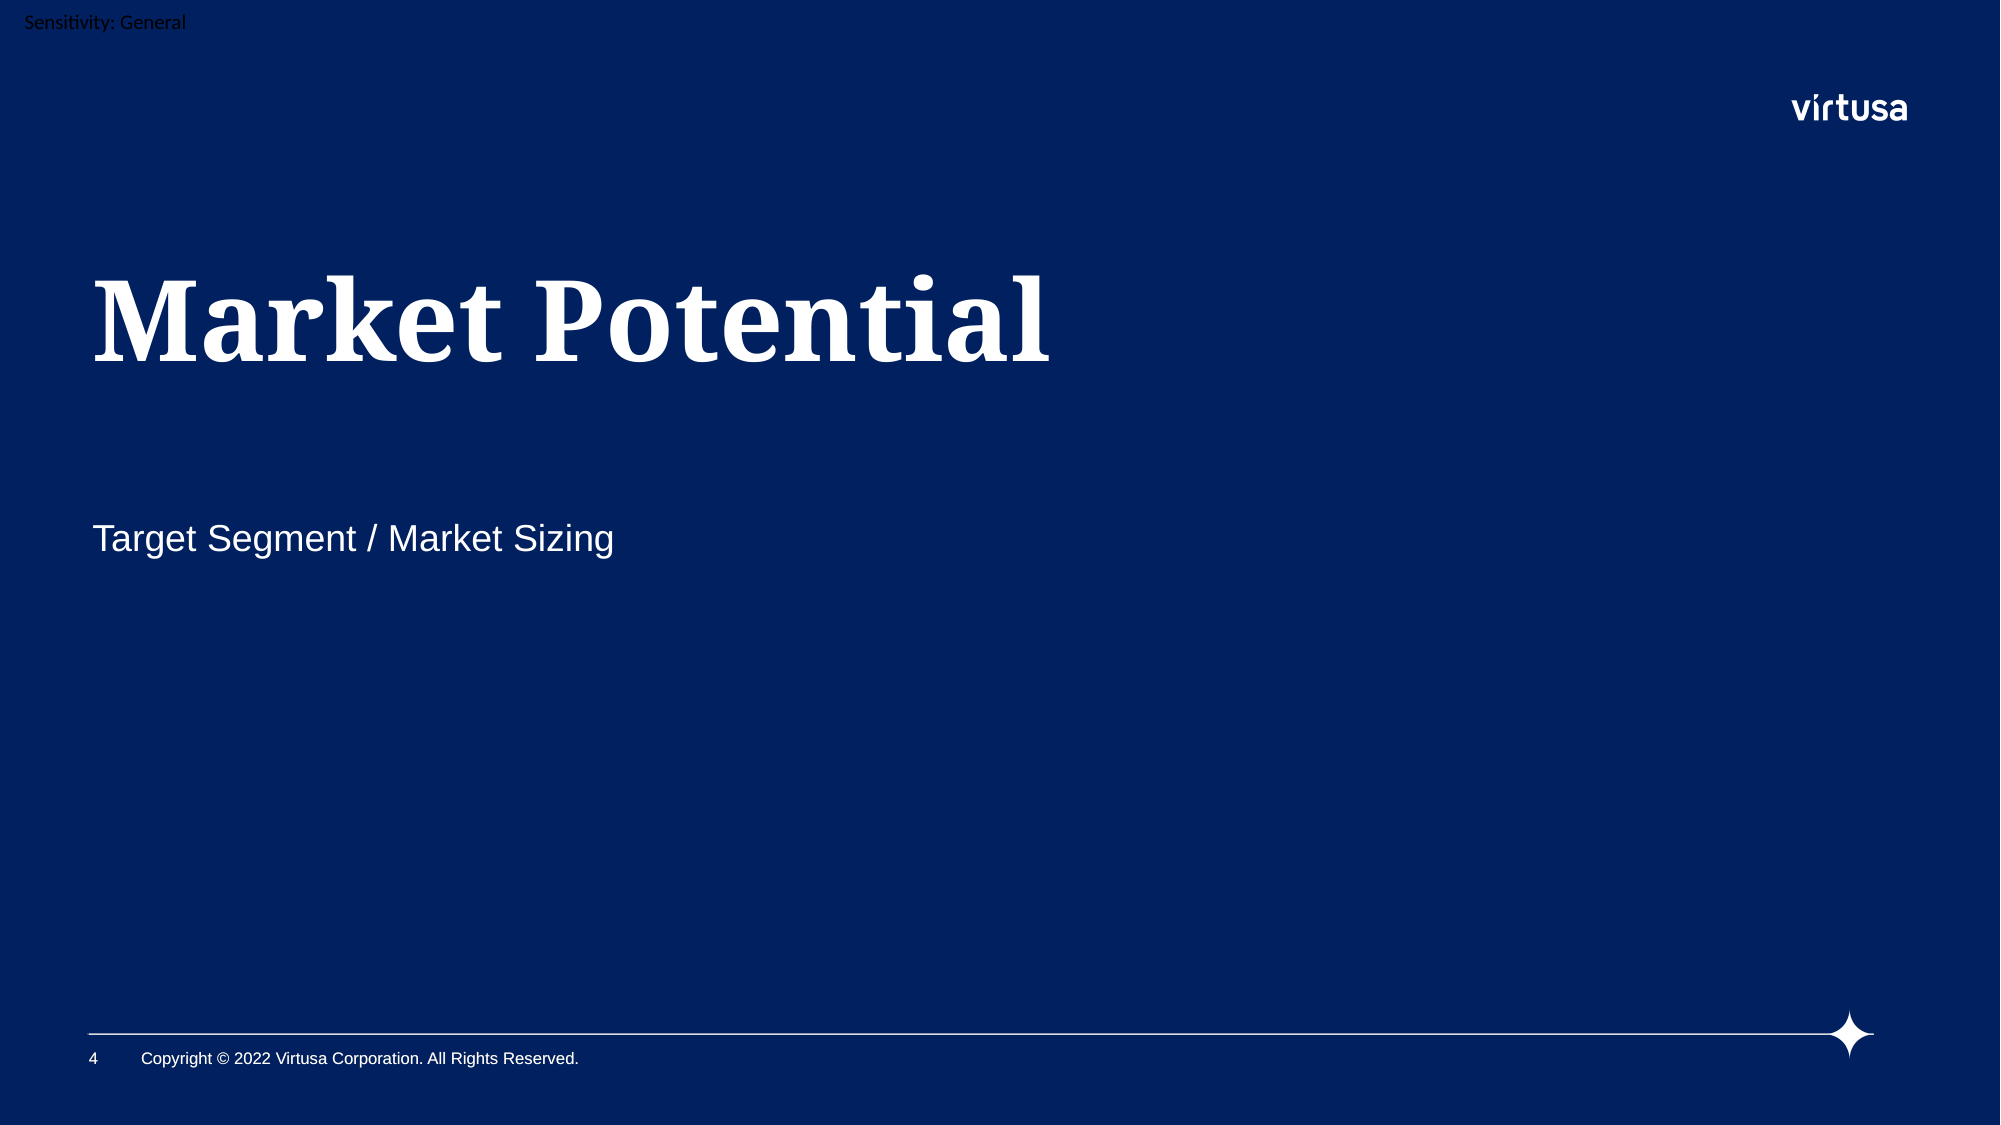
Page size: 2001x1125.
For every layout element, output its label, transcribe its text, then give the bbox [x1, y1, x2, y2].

picture [87, 1009, 1874, 1059]
picture [1791, 94, 1907, 121]
list Target Segment / Market Sizing [92, 514, 1431, 749]
title Market Potential [92, 275, 1431, 509]
